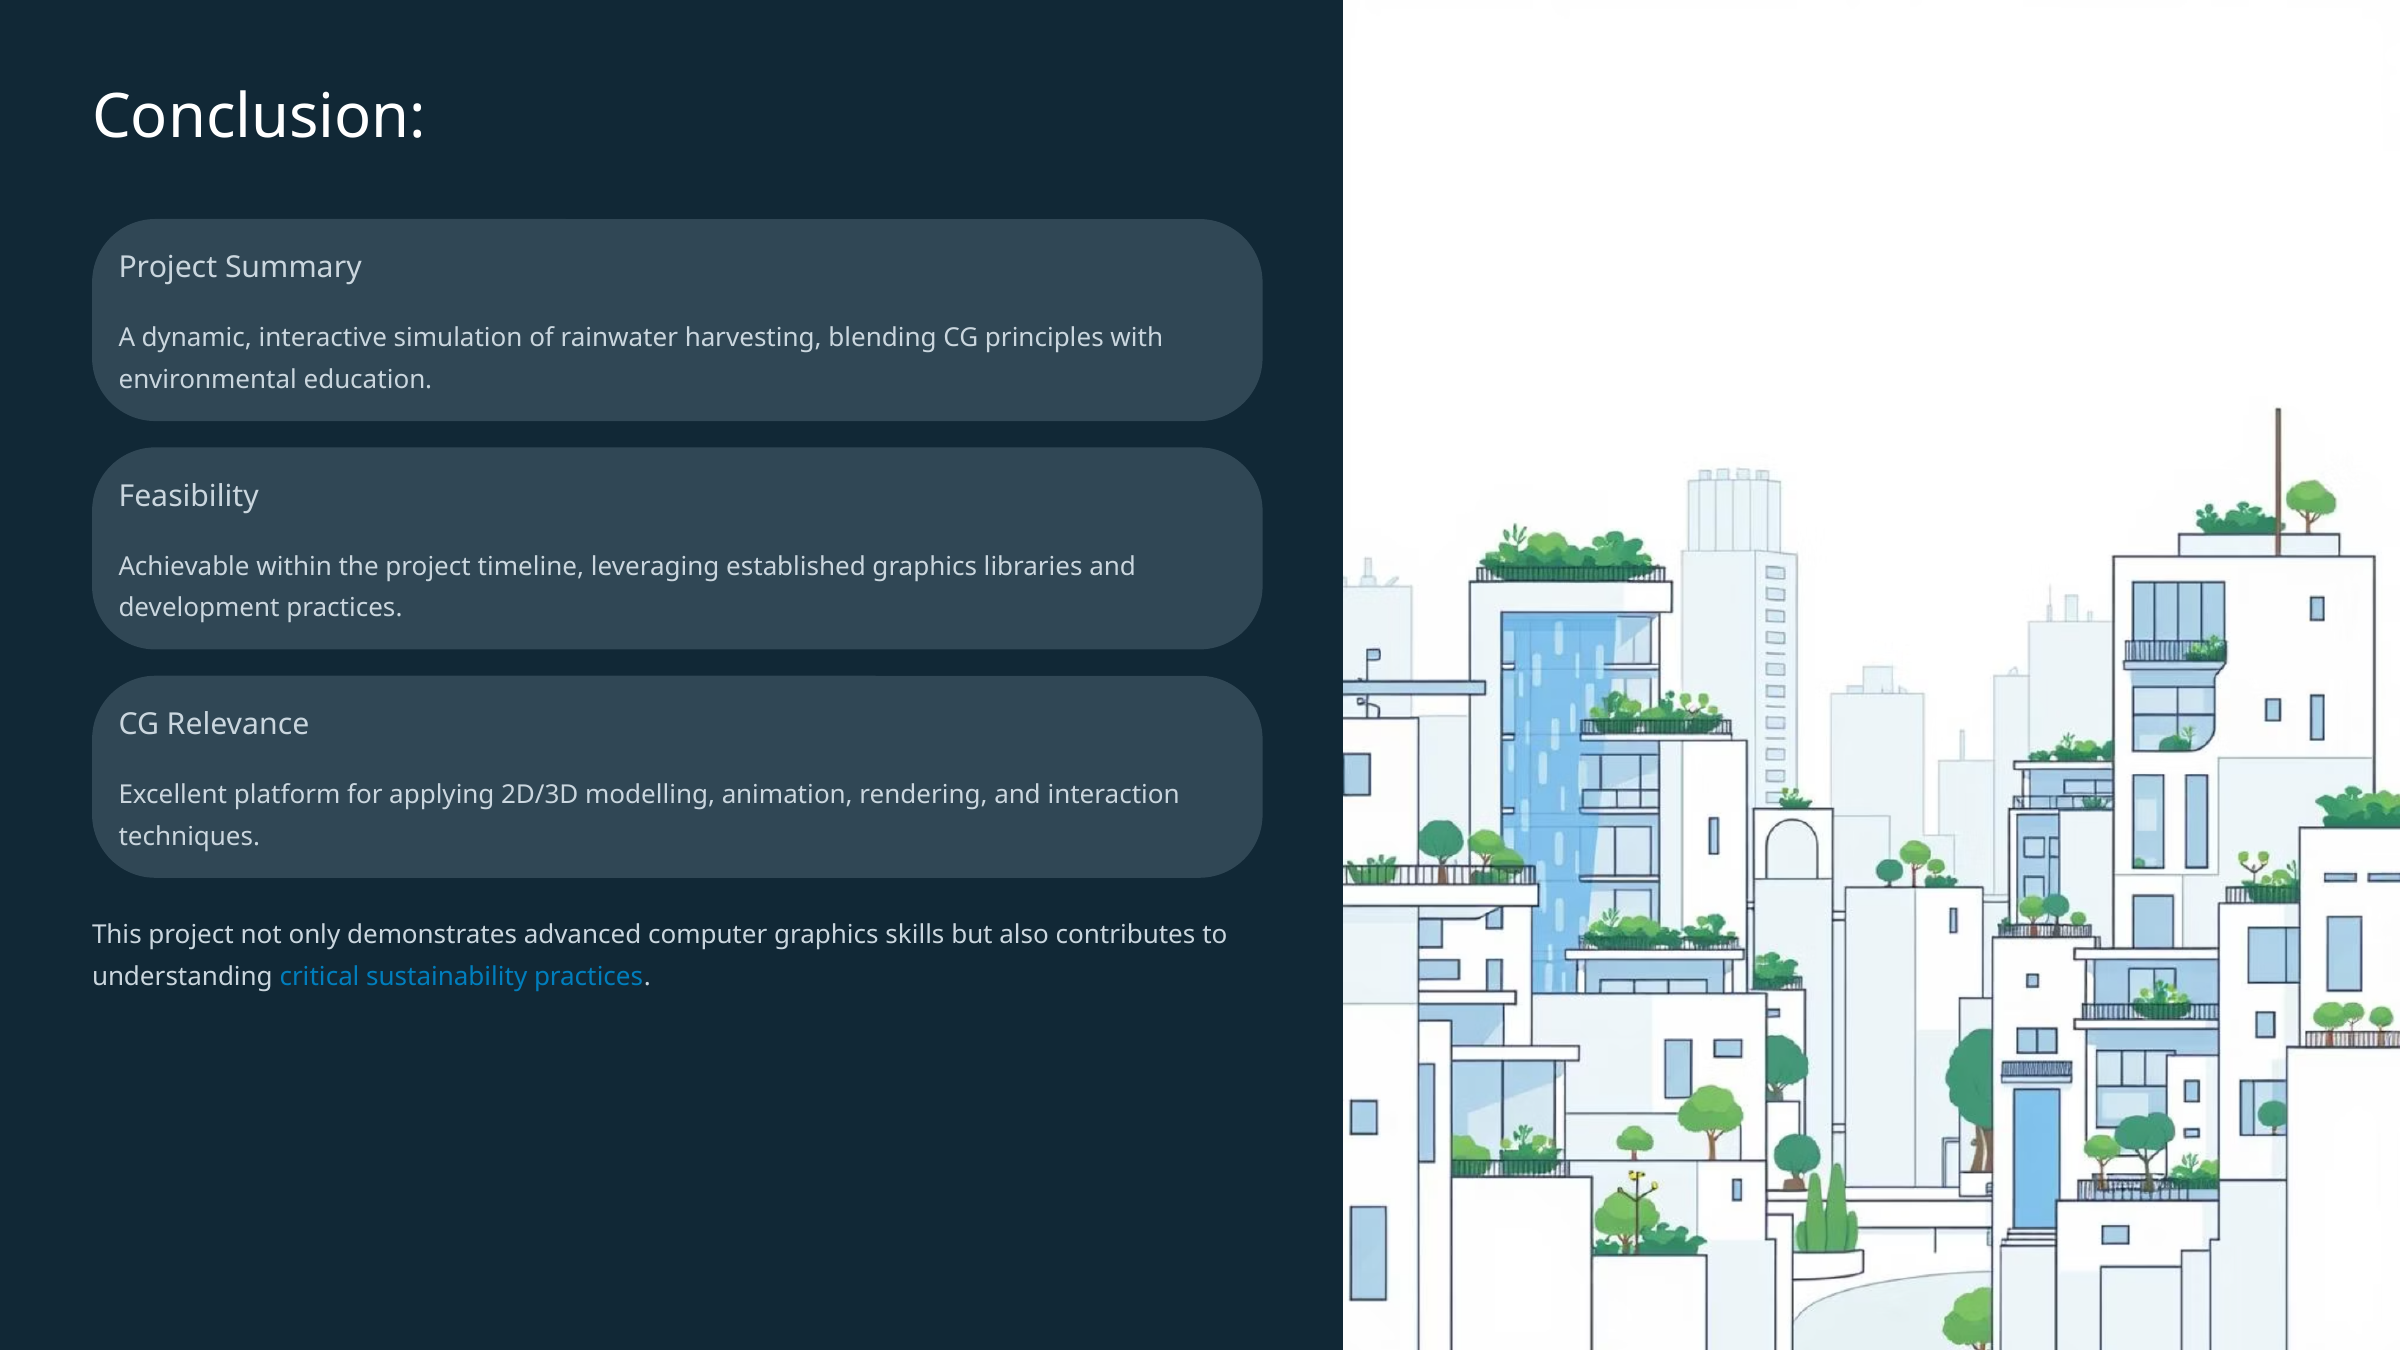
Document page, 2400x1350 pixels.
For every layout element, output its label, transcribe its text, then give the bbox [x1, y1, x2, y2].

text_box Achievable within the project timeline, leveraging established graphics libraries and development practices. [118, 538, 1200, 623]
picture [1343, 0, 2400, 1350]
text_box Project Summary [118, 245, 441, 284]
text_box [92, 218, 1263, 422]
text_box Excellent platform for applying 2D/3D modelling, animation, rendering, and interaction techniques. [118, 767, 1200, 852]
text_box Feasibility [118, 473, 429, 513]
text_box [92, 447, 1263, 650]
text_box This project not only demonstrates advanced computer graphics skills but also contributes to understanding critical sustainability practices. [92, 907, 1230, 992]
text_box A dynamic, interactive simulation of rainwater harvesting, blending CG principles with environmental education. [118, 310, 1200, 395]
text_box Conclusion: [92, 72, 712, 150]
text_box CG Relevance [118, 701, 429, 741]
text_box [92, 675, 1263, 878]
